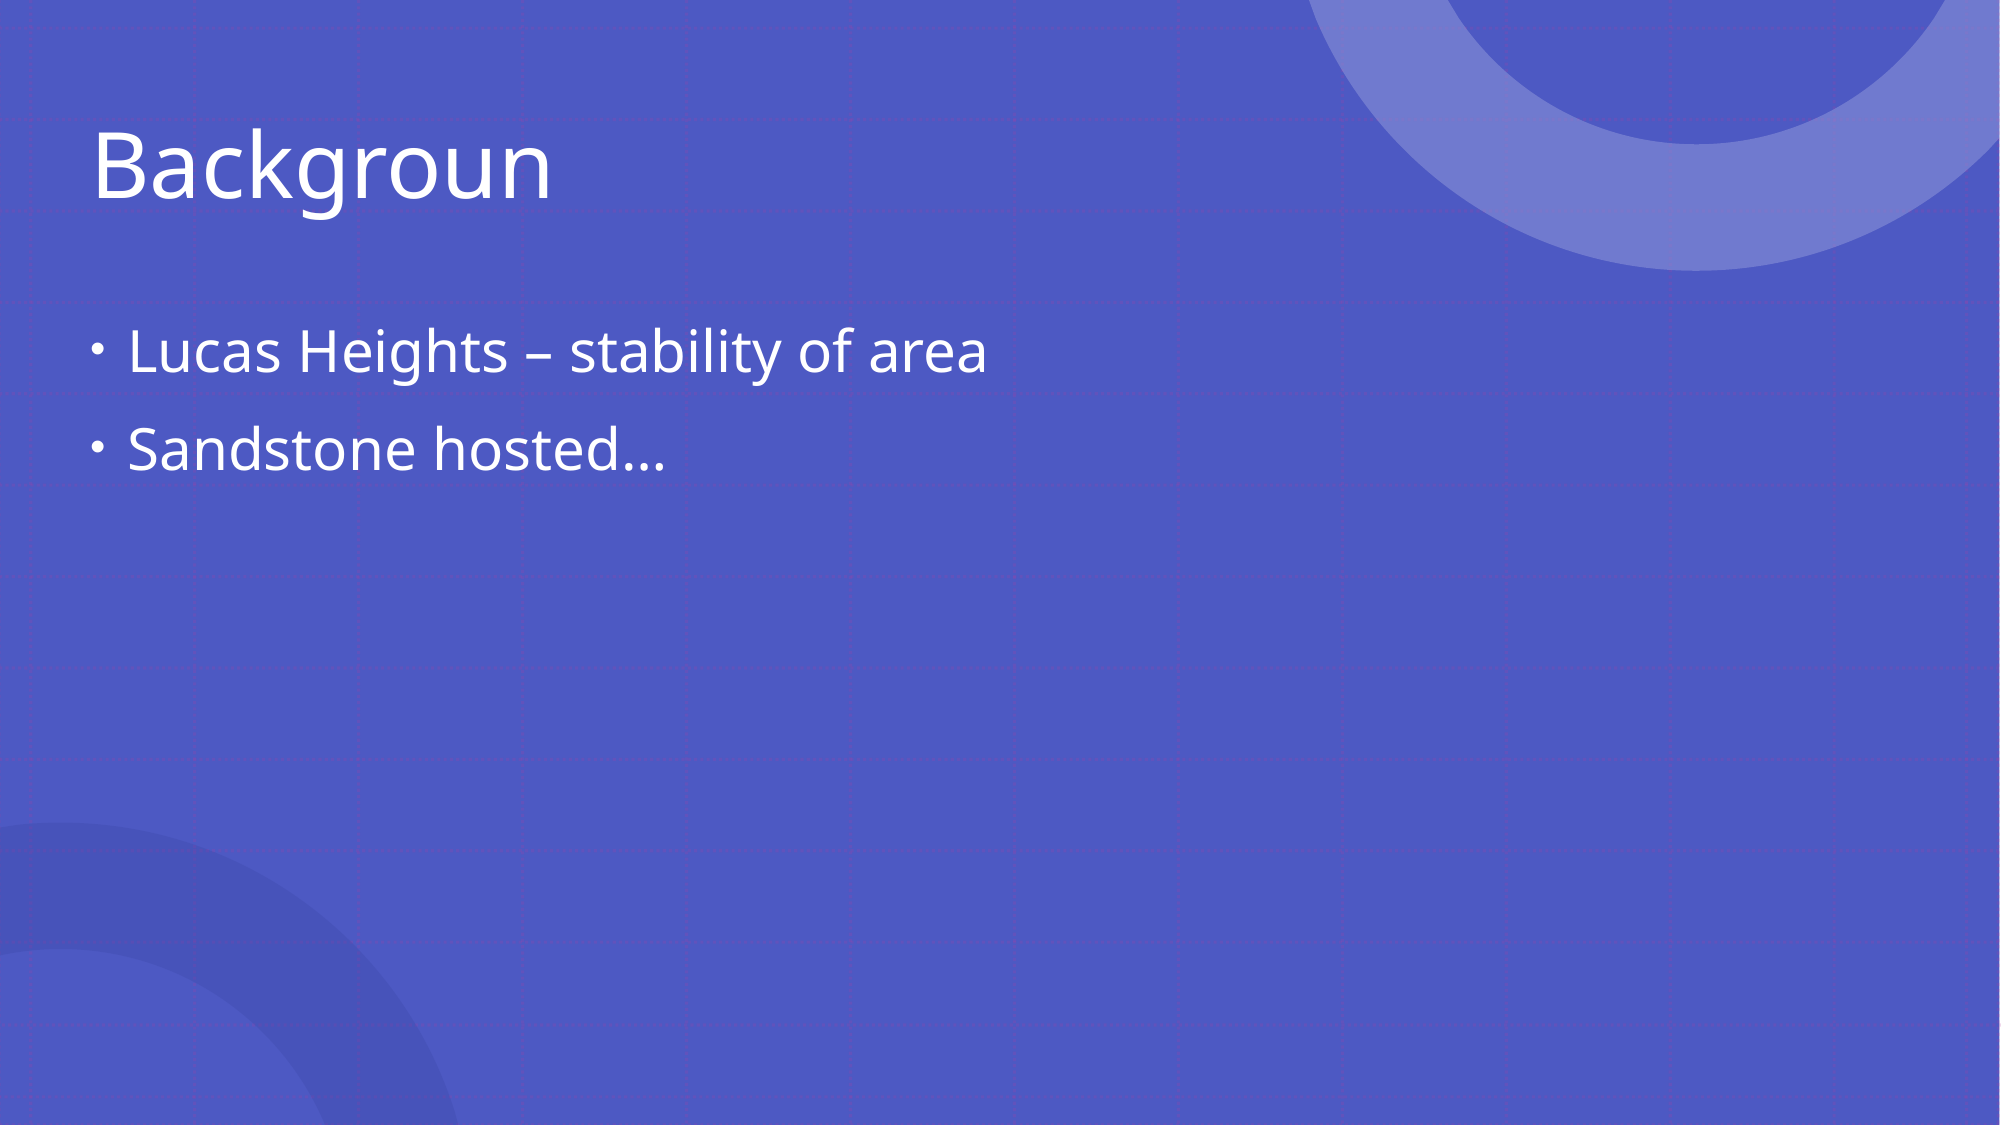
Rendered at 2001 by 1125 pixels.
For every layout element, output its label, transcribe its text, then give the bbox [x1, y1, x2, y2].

title Backgroun [75, 59, 1834, 278]
list Lucas Heights – stability of area Sandstone hosted… [75, 299, 1834, 1014]
